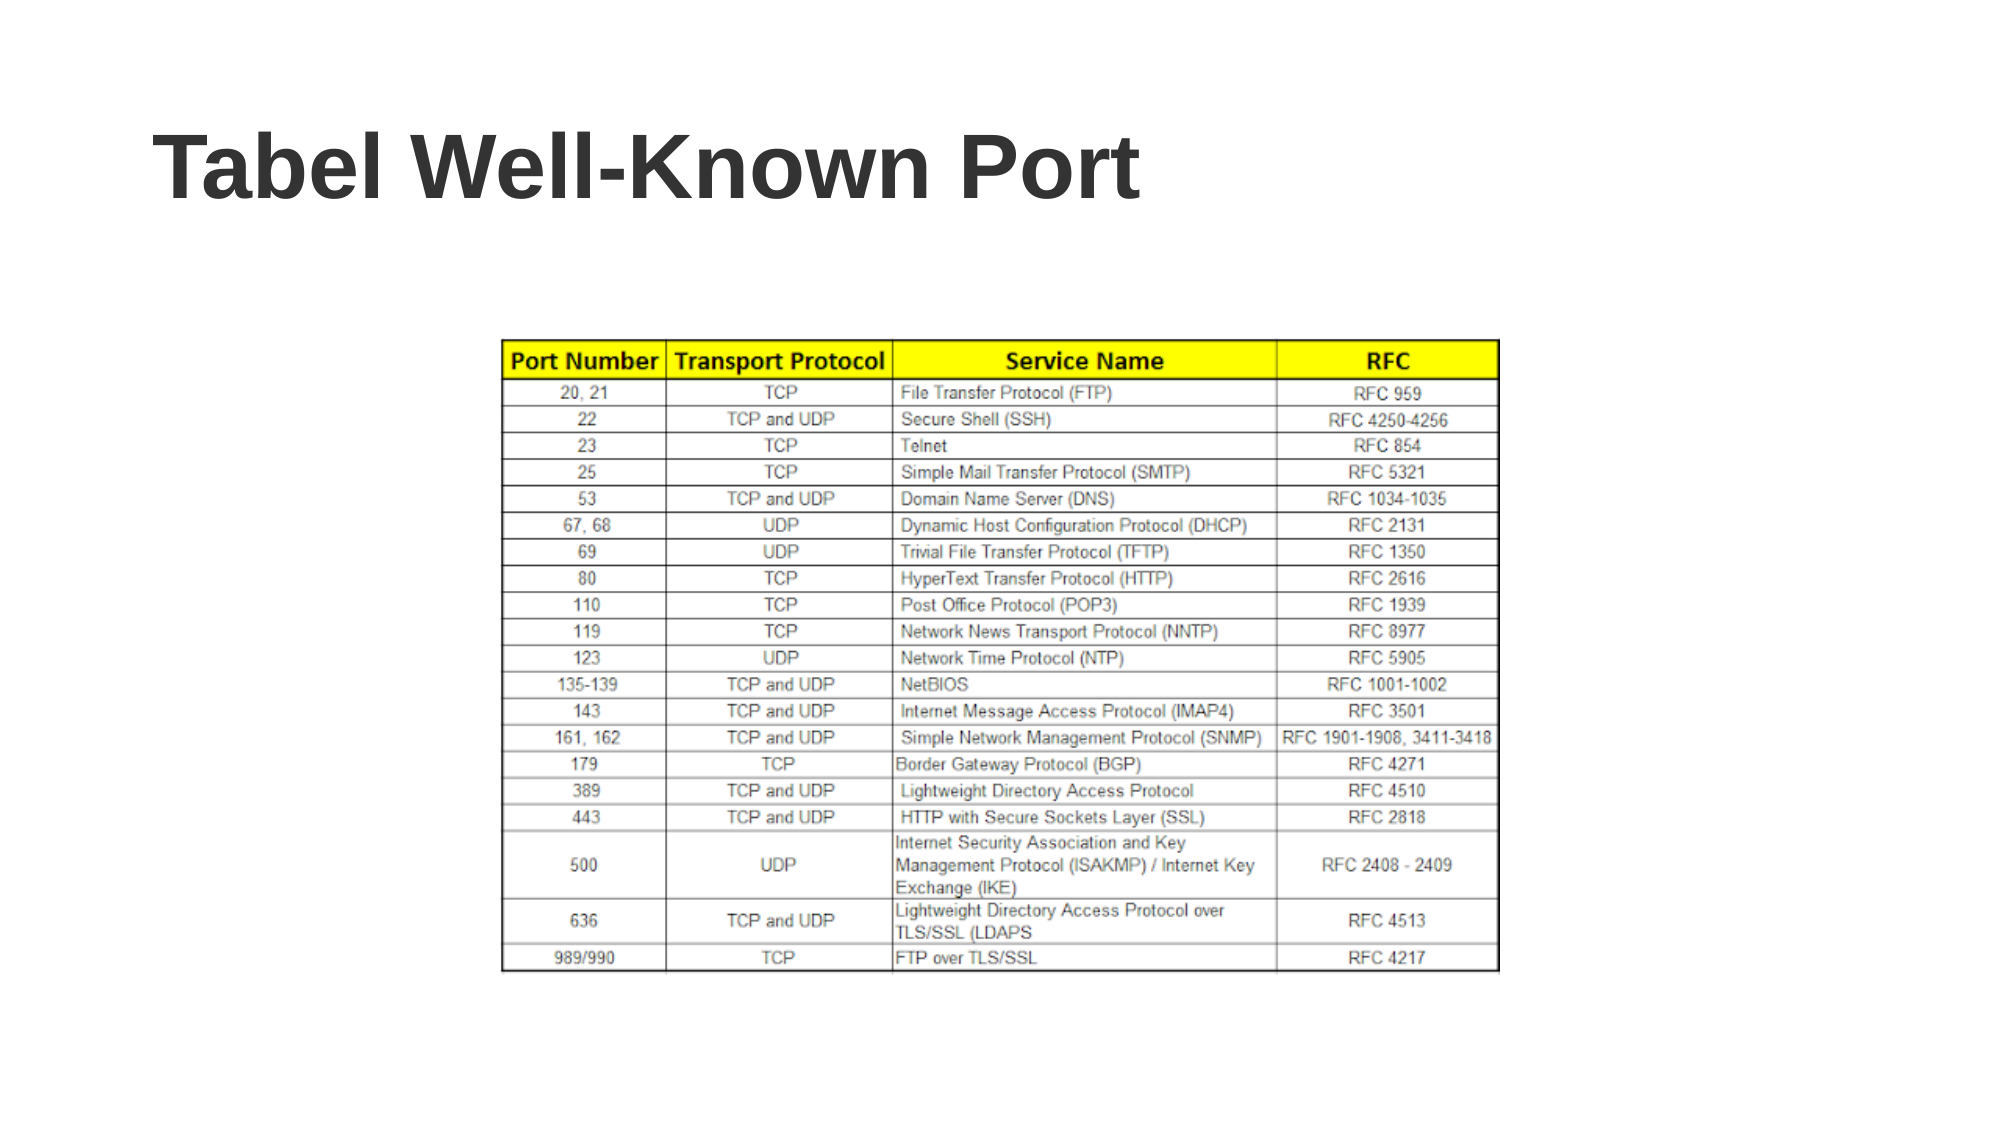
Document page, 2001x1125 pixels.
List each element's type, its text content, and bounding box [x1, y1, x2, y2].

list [499, 338, 1500, 975]
title Tabel Well-Known Port [137, 59, 1863, 278]
